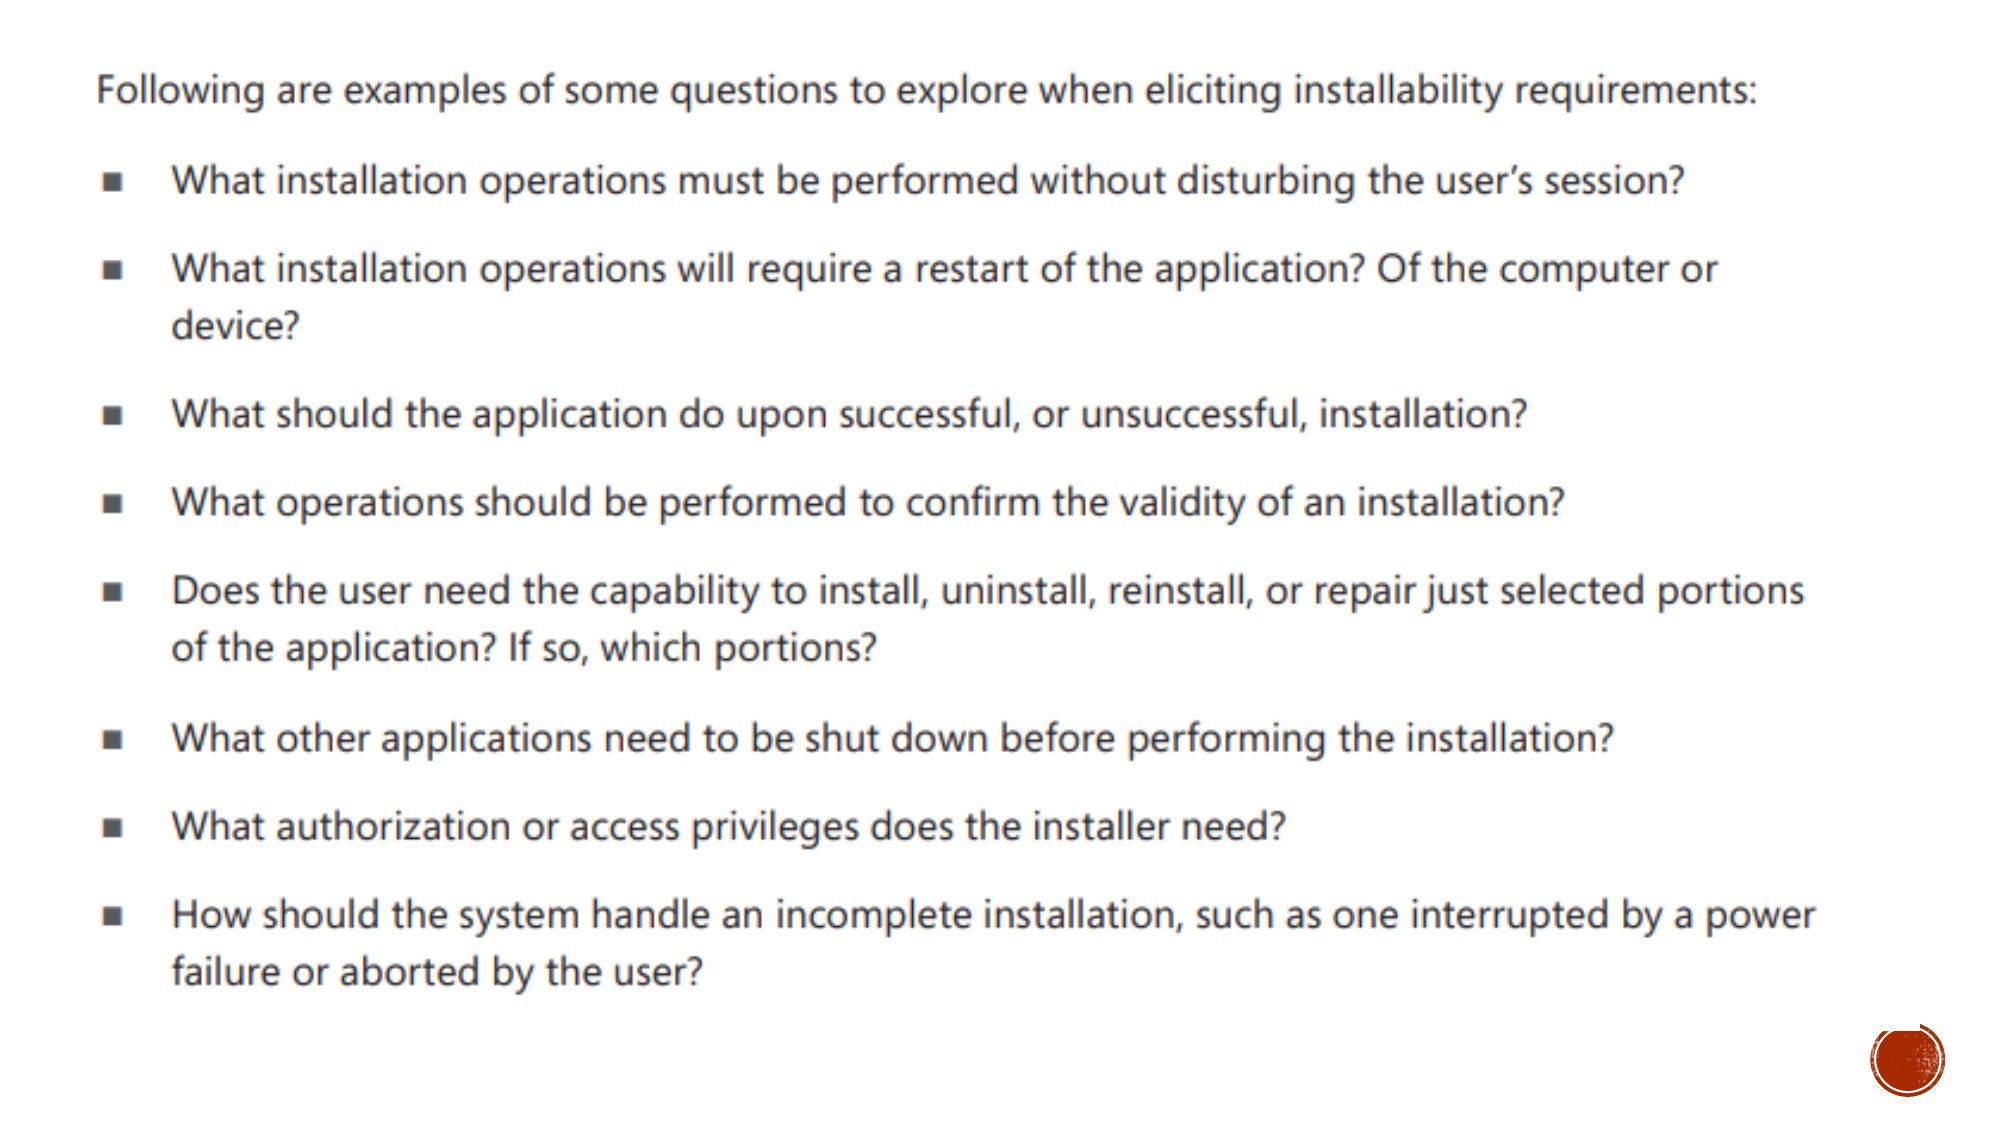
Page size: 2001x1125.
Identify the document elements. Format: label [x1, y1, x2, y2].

picture [71, 56, 1920, 1031]
